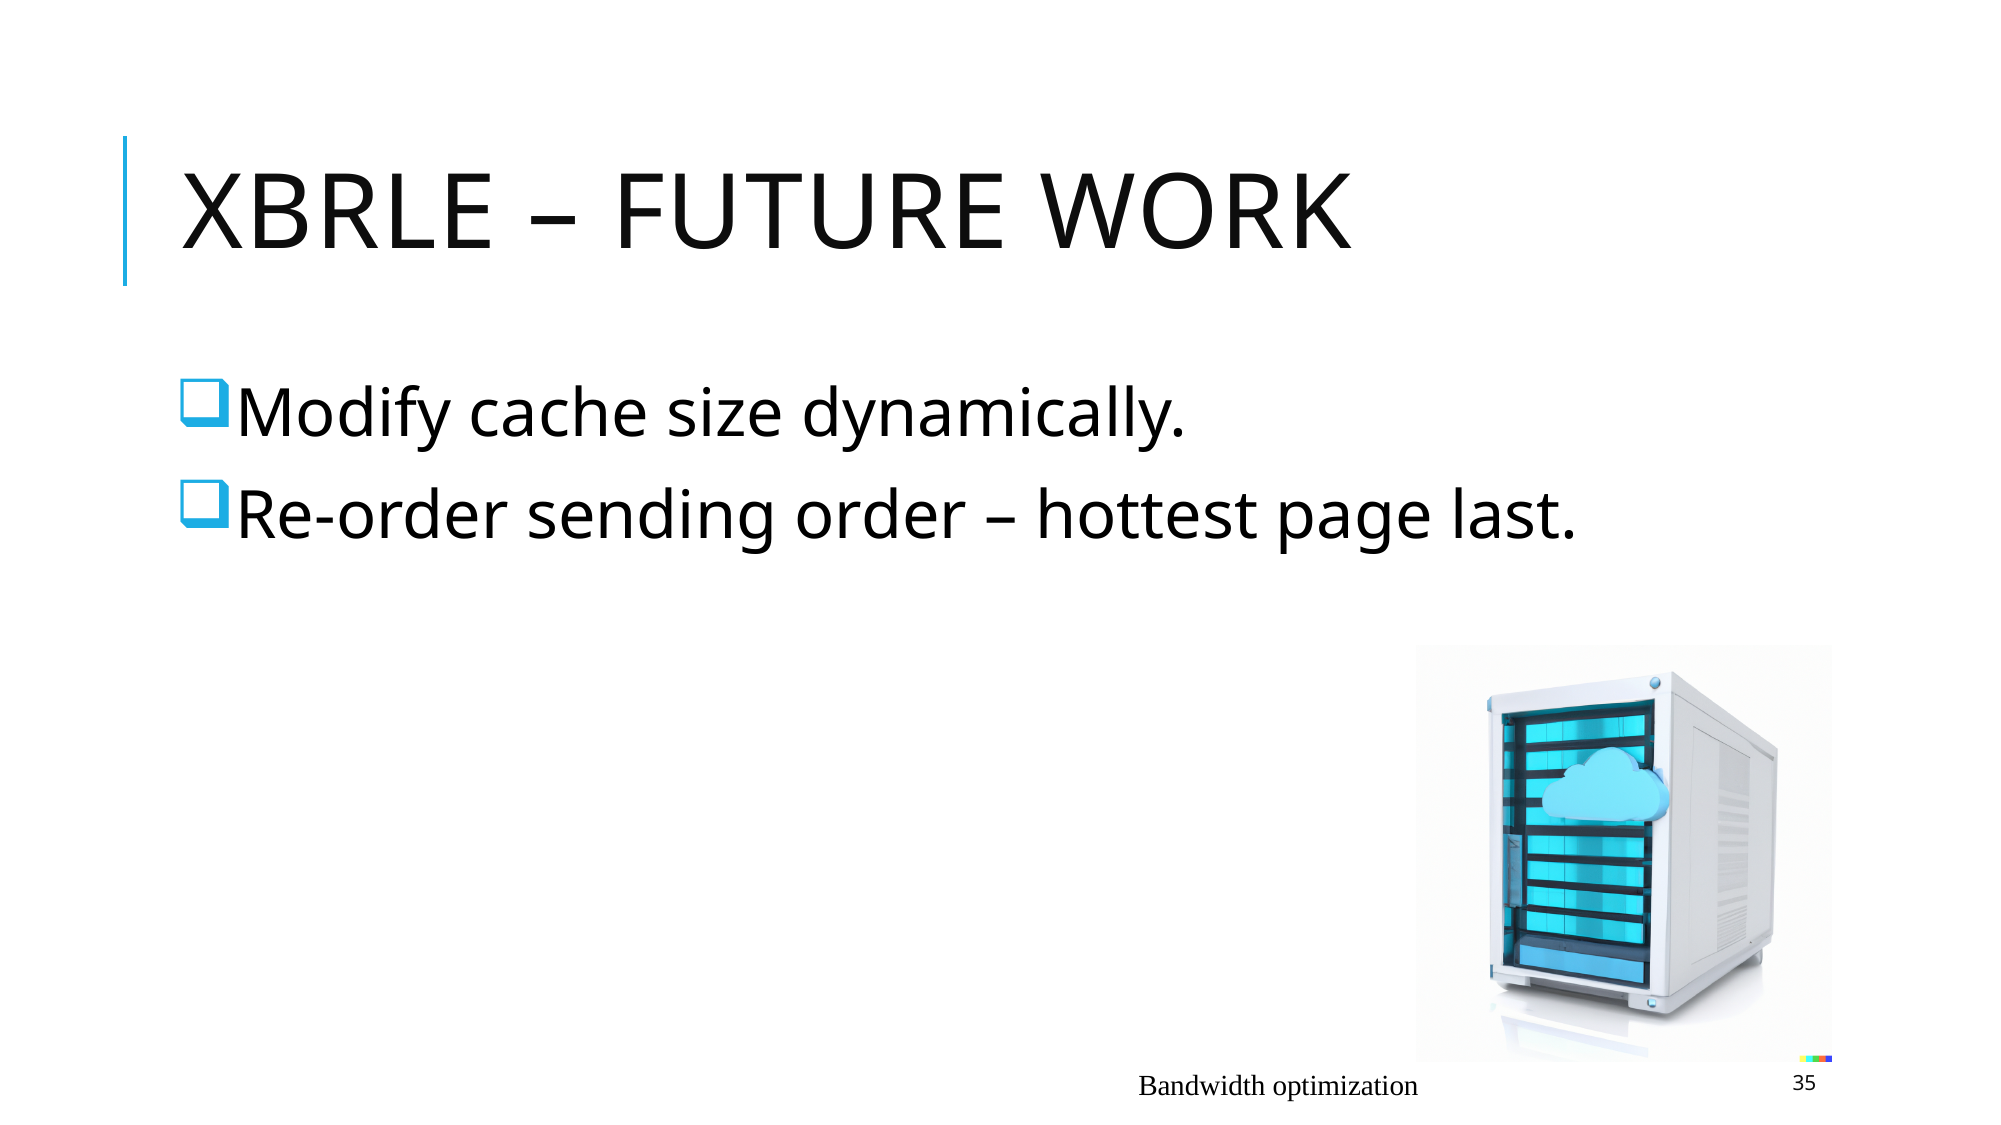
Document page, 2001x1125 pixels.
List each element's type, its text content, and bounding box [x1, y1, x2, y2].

footer Bandwidth optimization [794, 1061, 1763, 1107]
list Modify cache size dynamically. Re-order sending order – hottest page last. [168, 371, 1763, 1032]
slide_number 35 [1777, 1061, 1938, 1107]
picture [1416, 645, 1833, 1062]
title XBRLE – FUTURE WORK [168, 96, 1763, 342]
